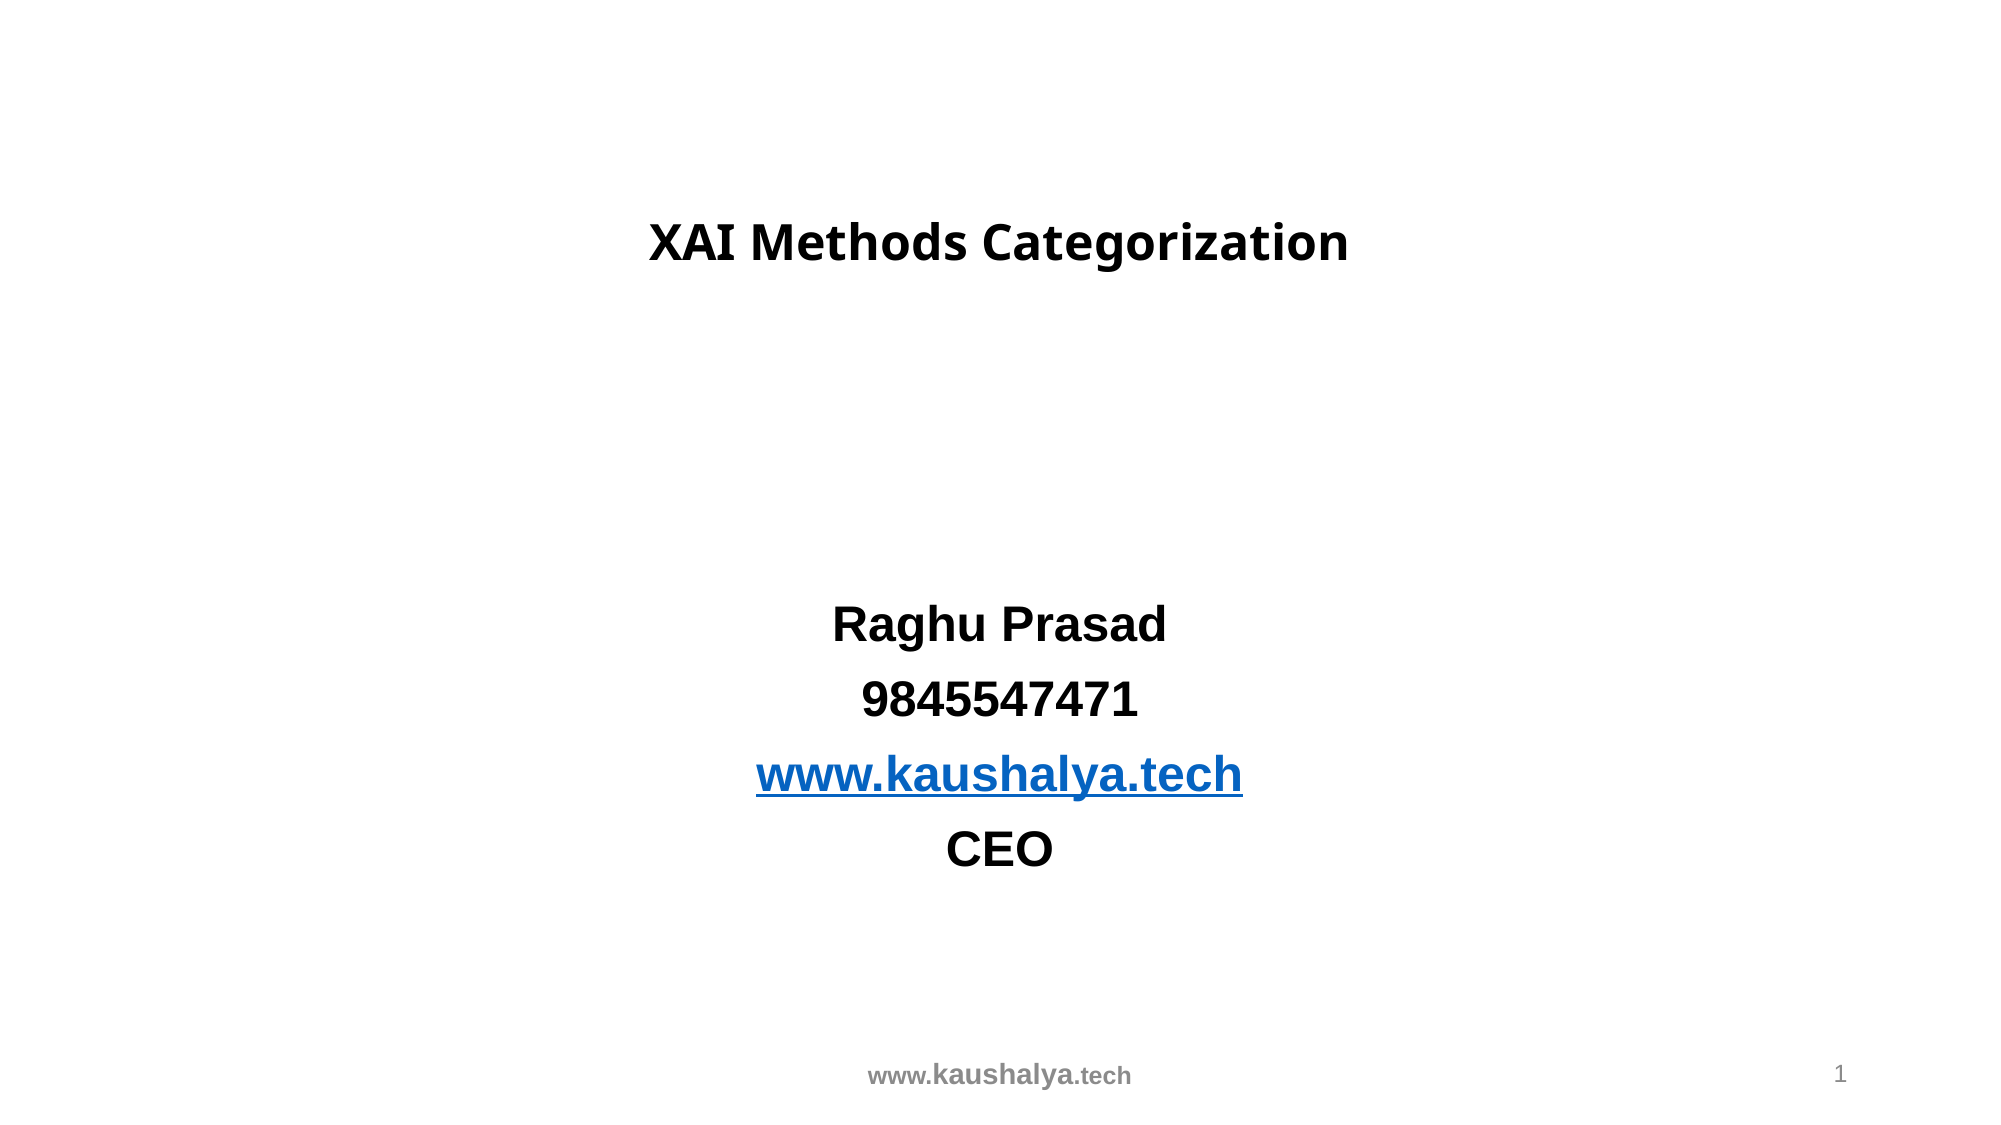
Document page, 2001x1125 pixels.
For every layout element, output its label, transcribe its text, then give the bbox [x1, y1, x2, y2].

slide_number 1 [1412, 1042, 1863, 1103]
title XAI Methods Categorization [249, 177, 1750, 507]
footer www.kaushalya.tech [662, 1042, 1338, 1103]
subtitle Raghu Prasad 9845547471 www.kaushalya.tech CEO [249, 590, 1750, 1043]
